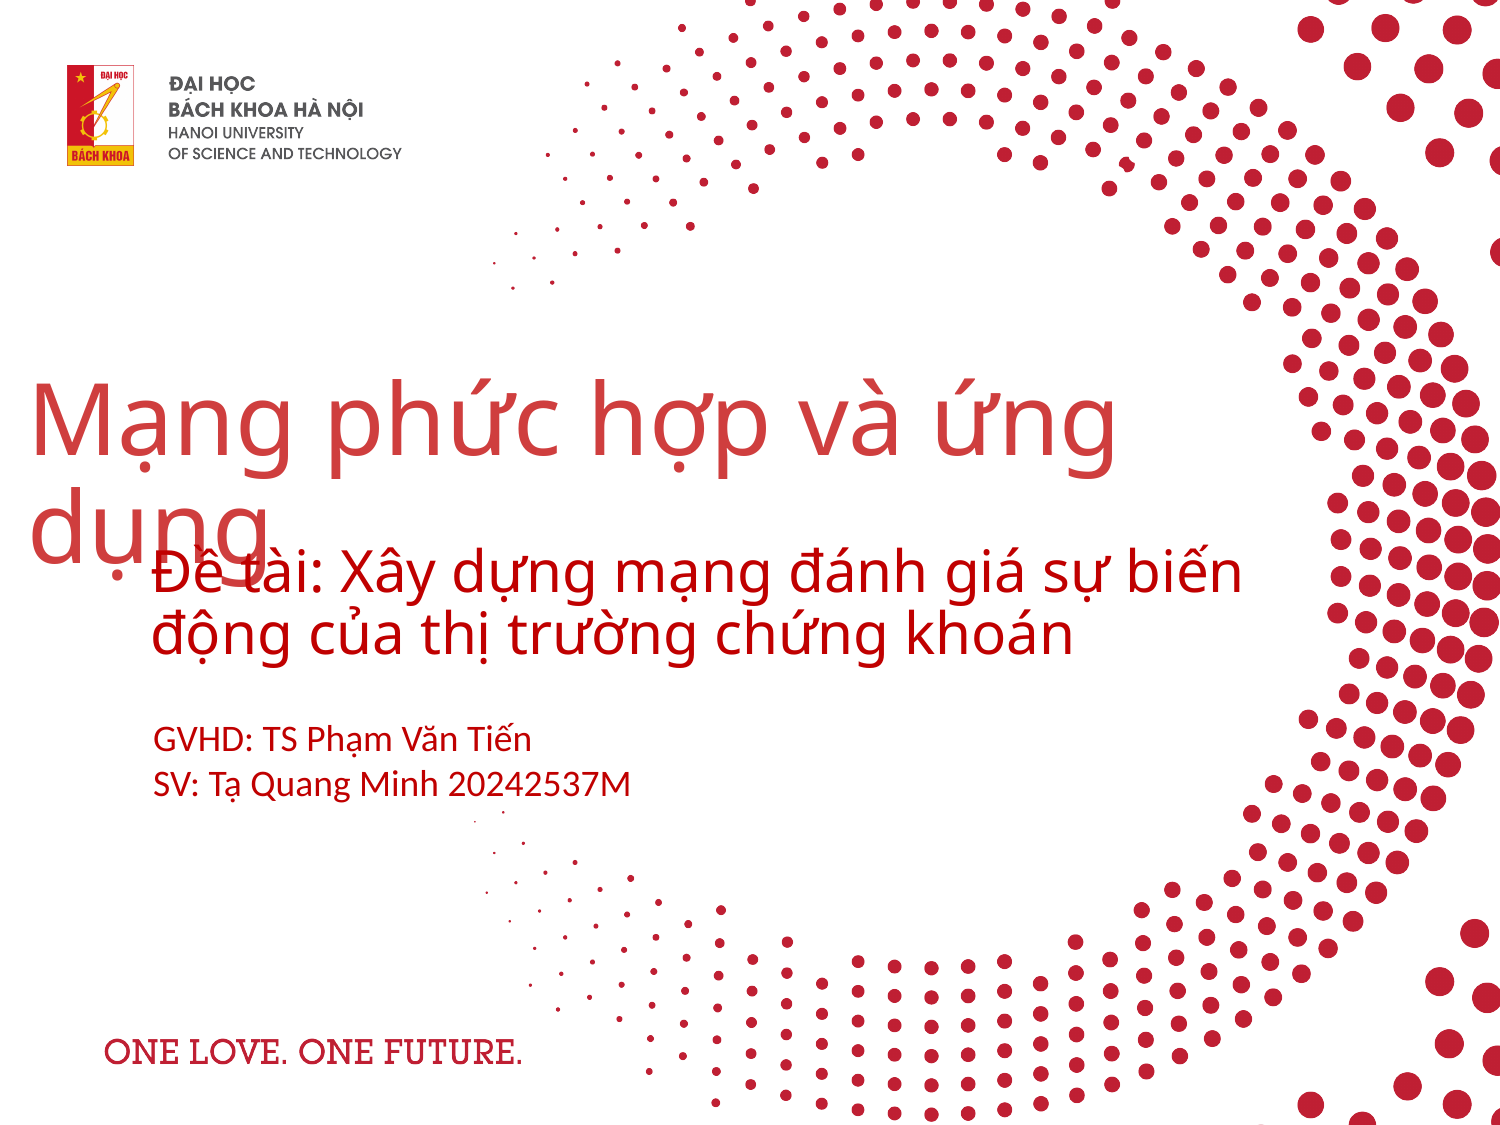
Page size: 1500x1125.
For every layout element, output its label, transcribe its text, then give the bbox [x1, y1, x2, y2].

text_box Mạng phức hợp và ứng dụng [12, 361, 1340, 501]
picture [0, 0, 1500, 1125]
text_box Đề tài: Xây dựng mạng đánh giá sự biến động của thị trường chứng khoán [135, 534, 1314, 674]
text_box GVHD: TS Phạm Văn Tiến SV: Tạ Quang Minh 20242537M [138, 706, 647, 812]
